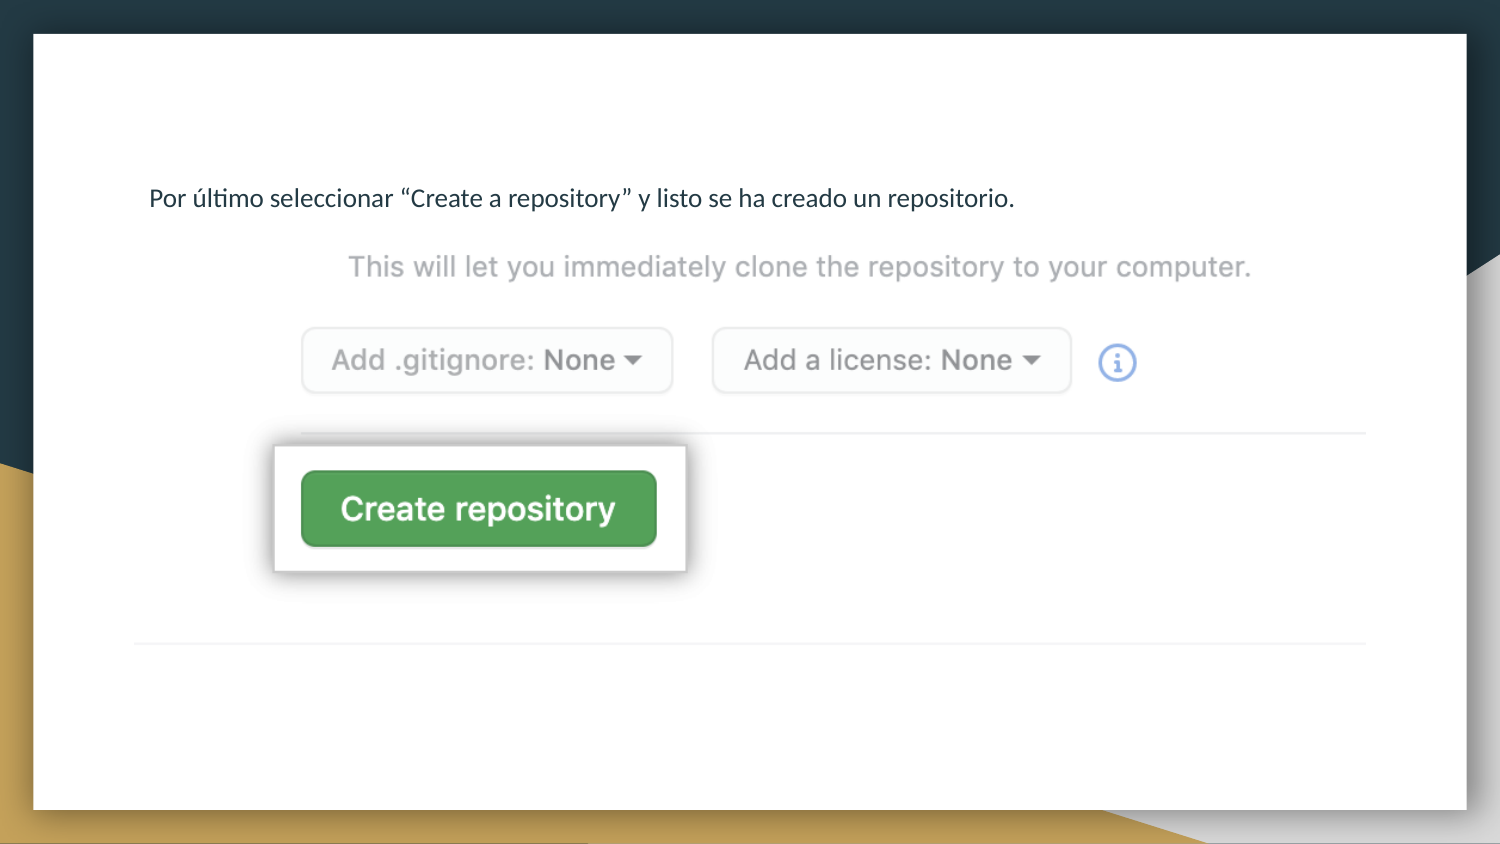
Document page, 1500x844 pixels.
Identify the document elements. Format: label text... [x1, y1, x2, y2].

list Por último seleccionar “Create a repository” y listo se ha creado un repositorio. [134, 160, 1366, 248]
picture [134, 248, 1366, 657]
